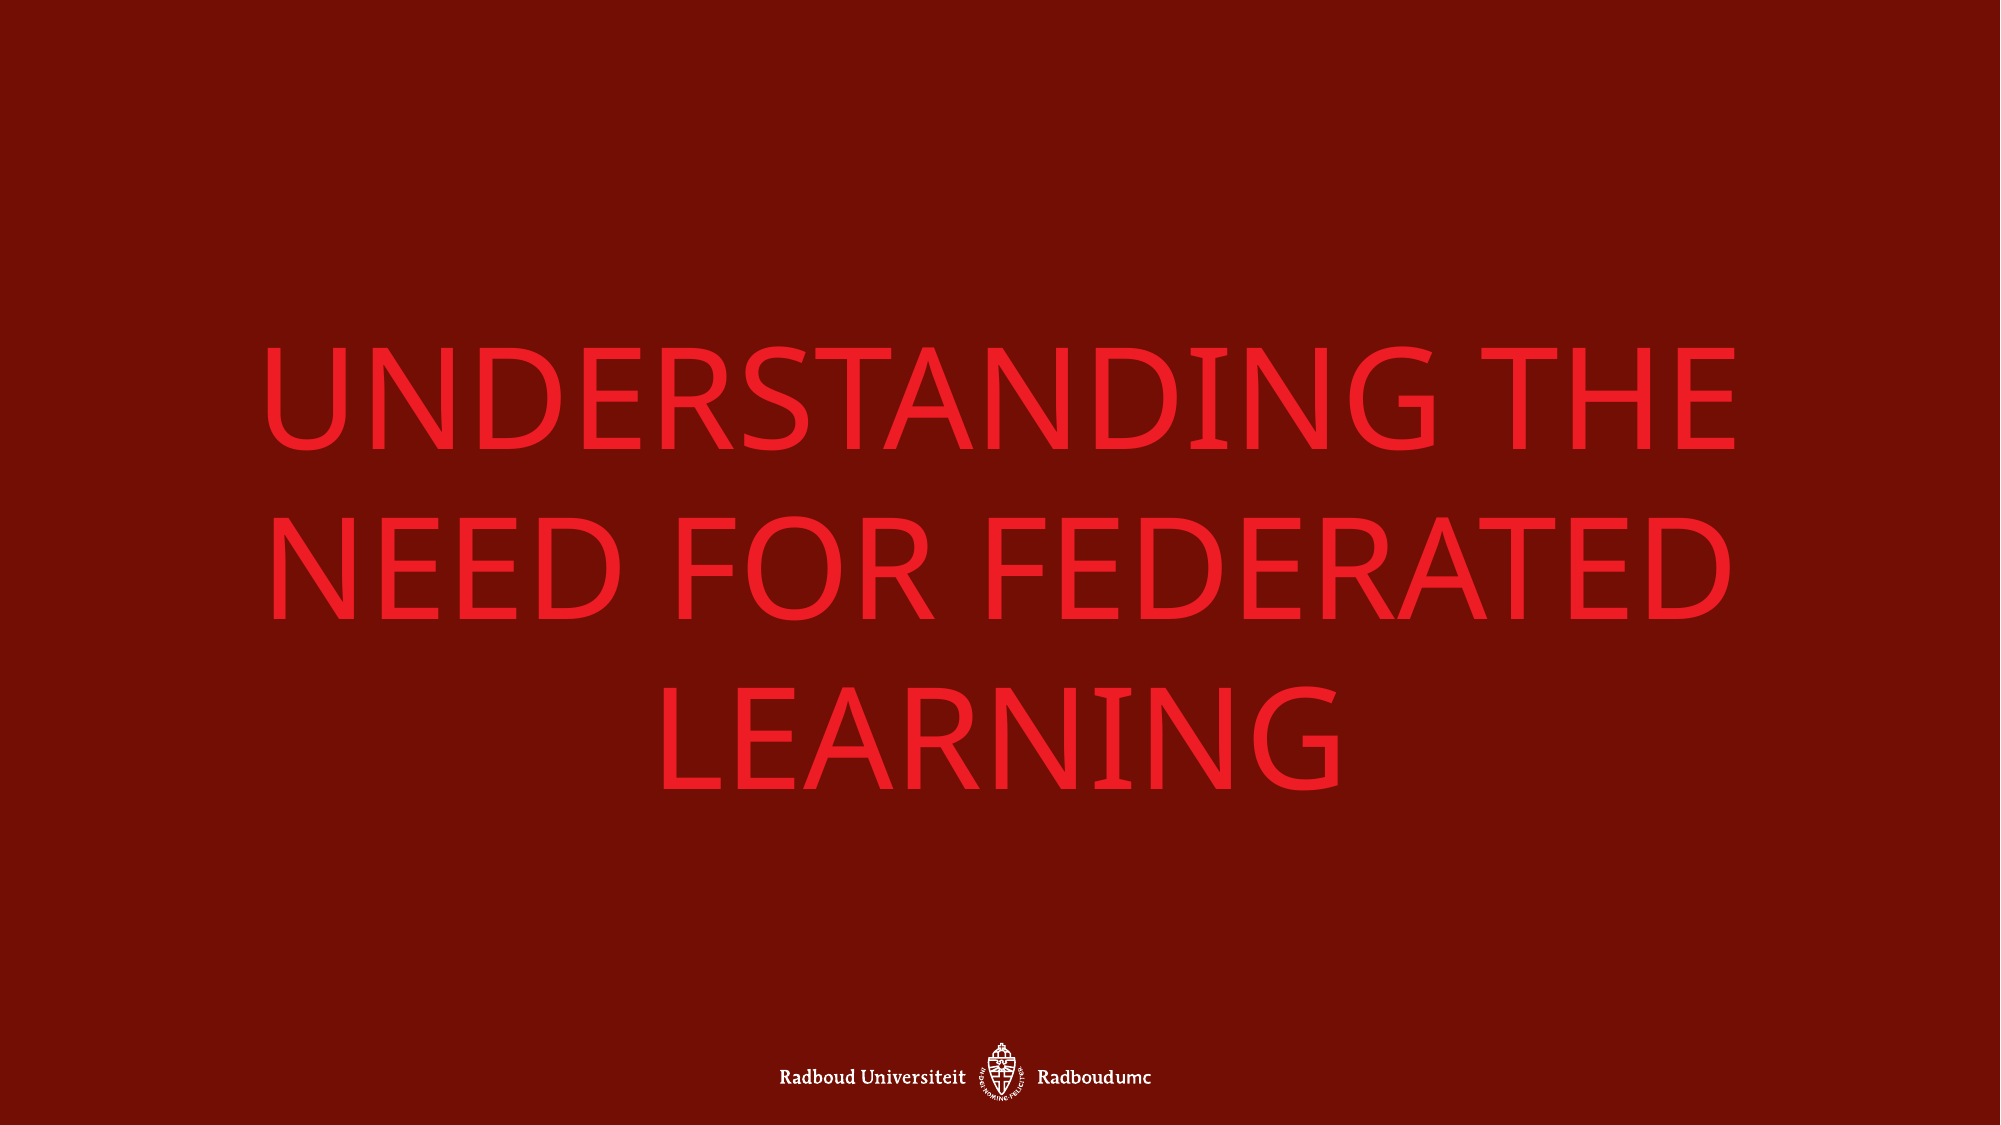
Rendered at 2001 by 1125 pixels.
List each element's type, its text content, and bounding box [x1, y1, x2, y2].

list Understanding the need for federated learning [143, 190, 1857, 935]
